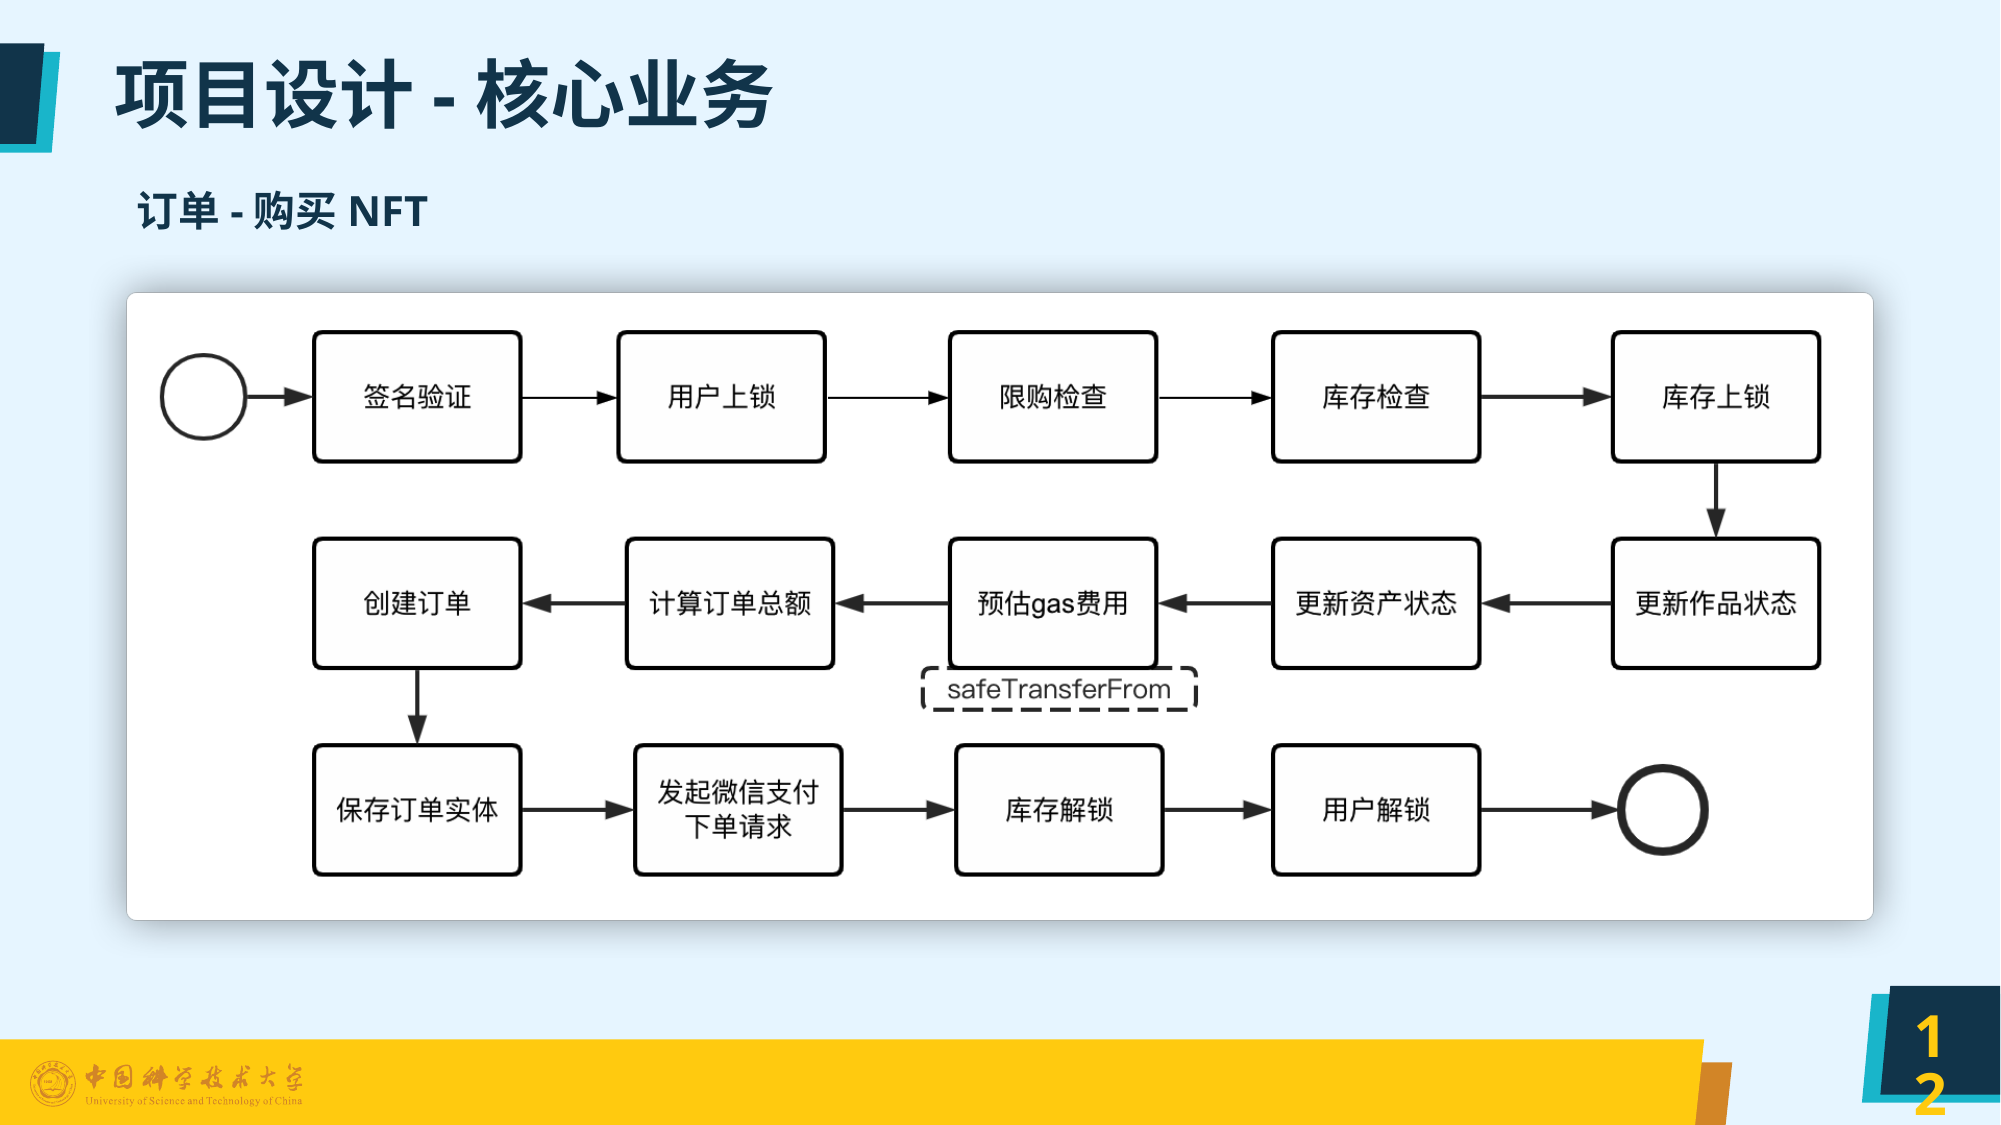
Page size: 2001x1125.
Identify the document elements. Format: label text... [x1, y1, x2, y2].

title 项目设计-核心业务 [99, 43, 1863, 153]
picture [89, 255, 1911, 959]
slide_number 12 [1898, 993, 1989, 1084]
text_box 订单-购买NFT [122, 176, 444, 242]
